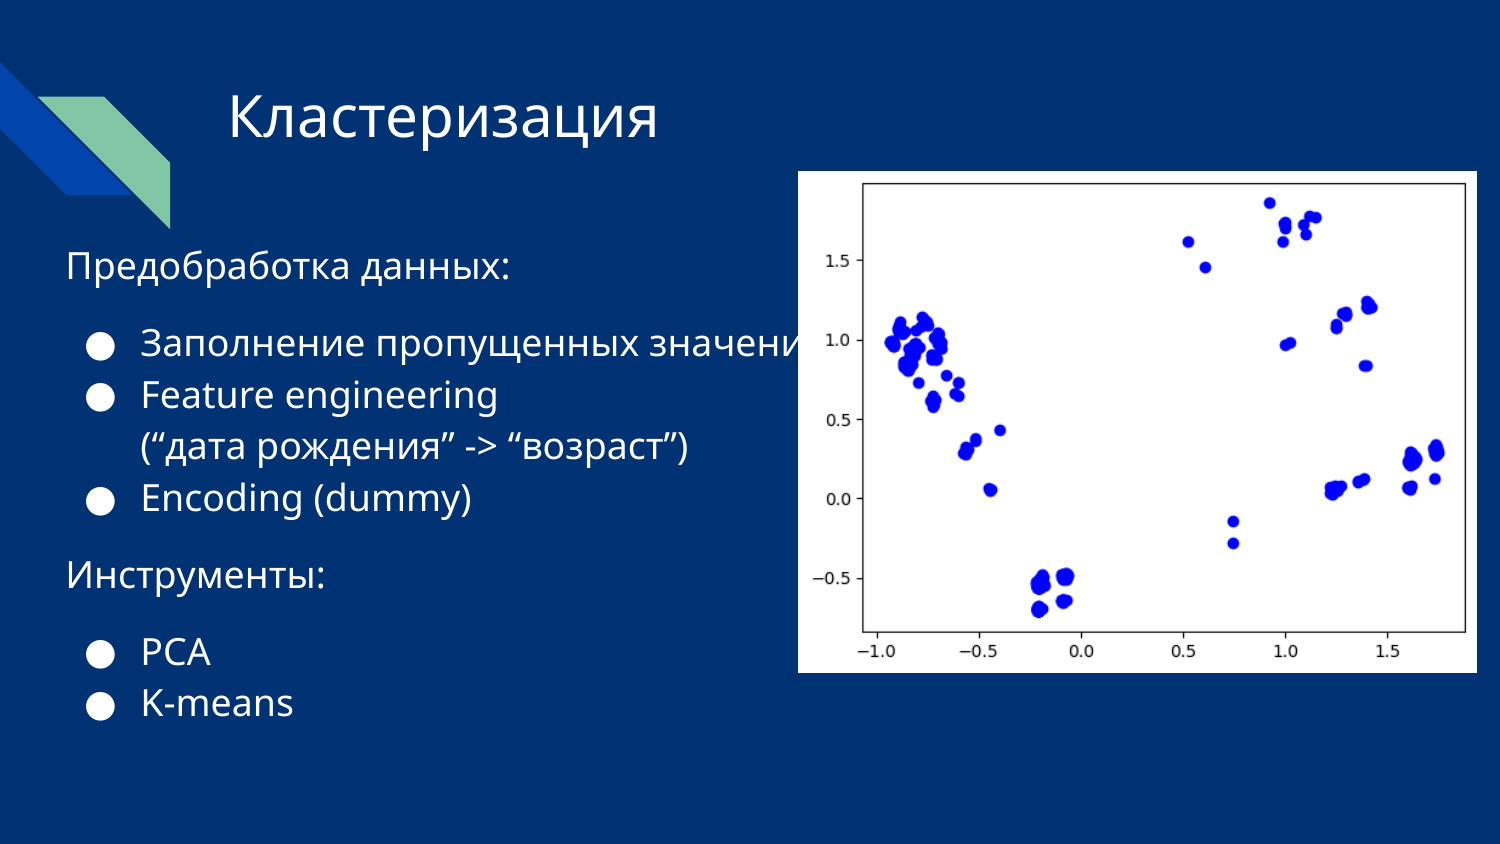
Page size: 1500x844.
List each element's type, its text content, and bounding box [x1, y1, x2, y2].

title Кластеризация [212, 64, 1368, 215]
picture [798, 171, 1477, 673]
list Предобработка данных: Заполнение пропущенных значений Feature engineering (“дата рождения” -> “возраст”) Encoding (dummy) Инструменты: PCA K-means [50, 220, 866, 804]
